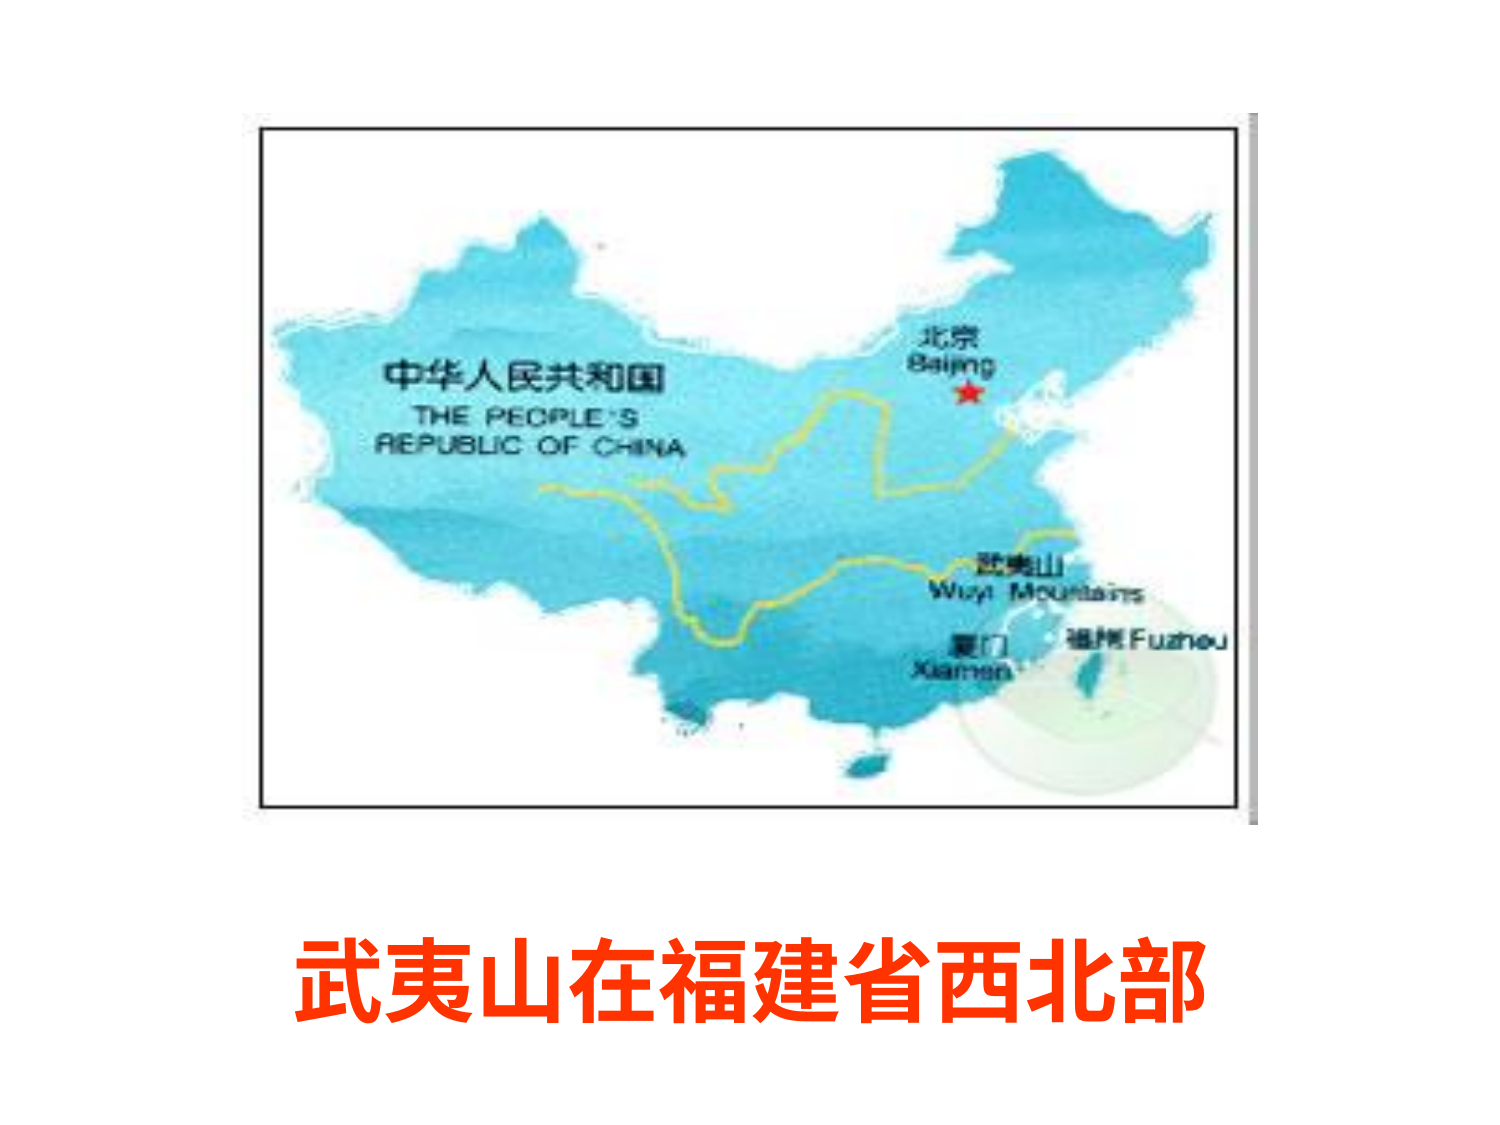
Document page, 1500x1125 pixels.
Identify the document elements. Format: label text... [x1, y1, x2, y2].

picture [241, 113, 1259, 826]
text_box 武夷山在福建省西北部 [277, 916, 1225, 1042]
